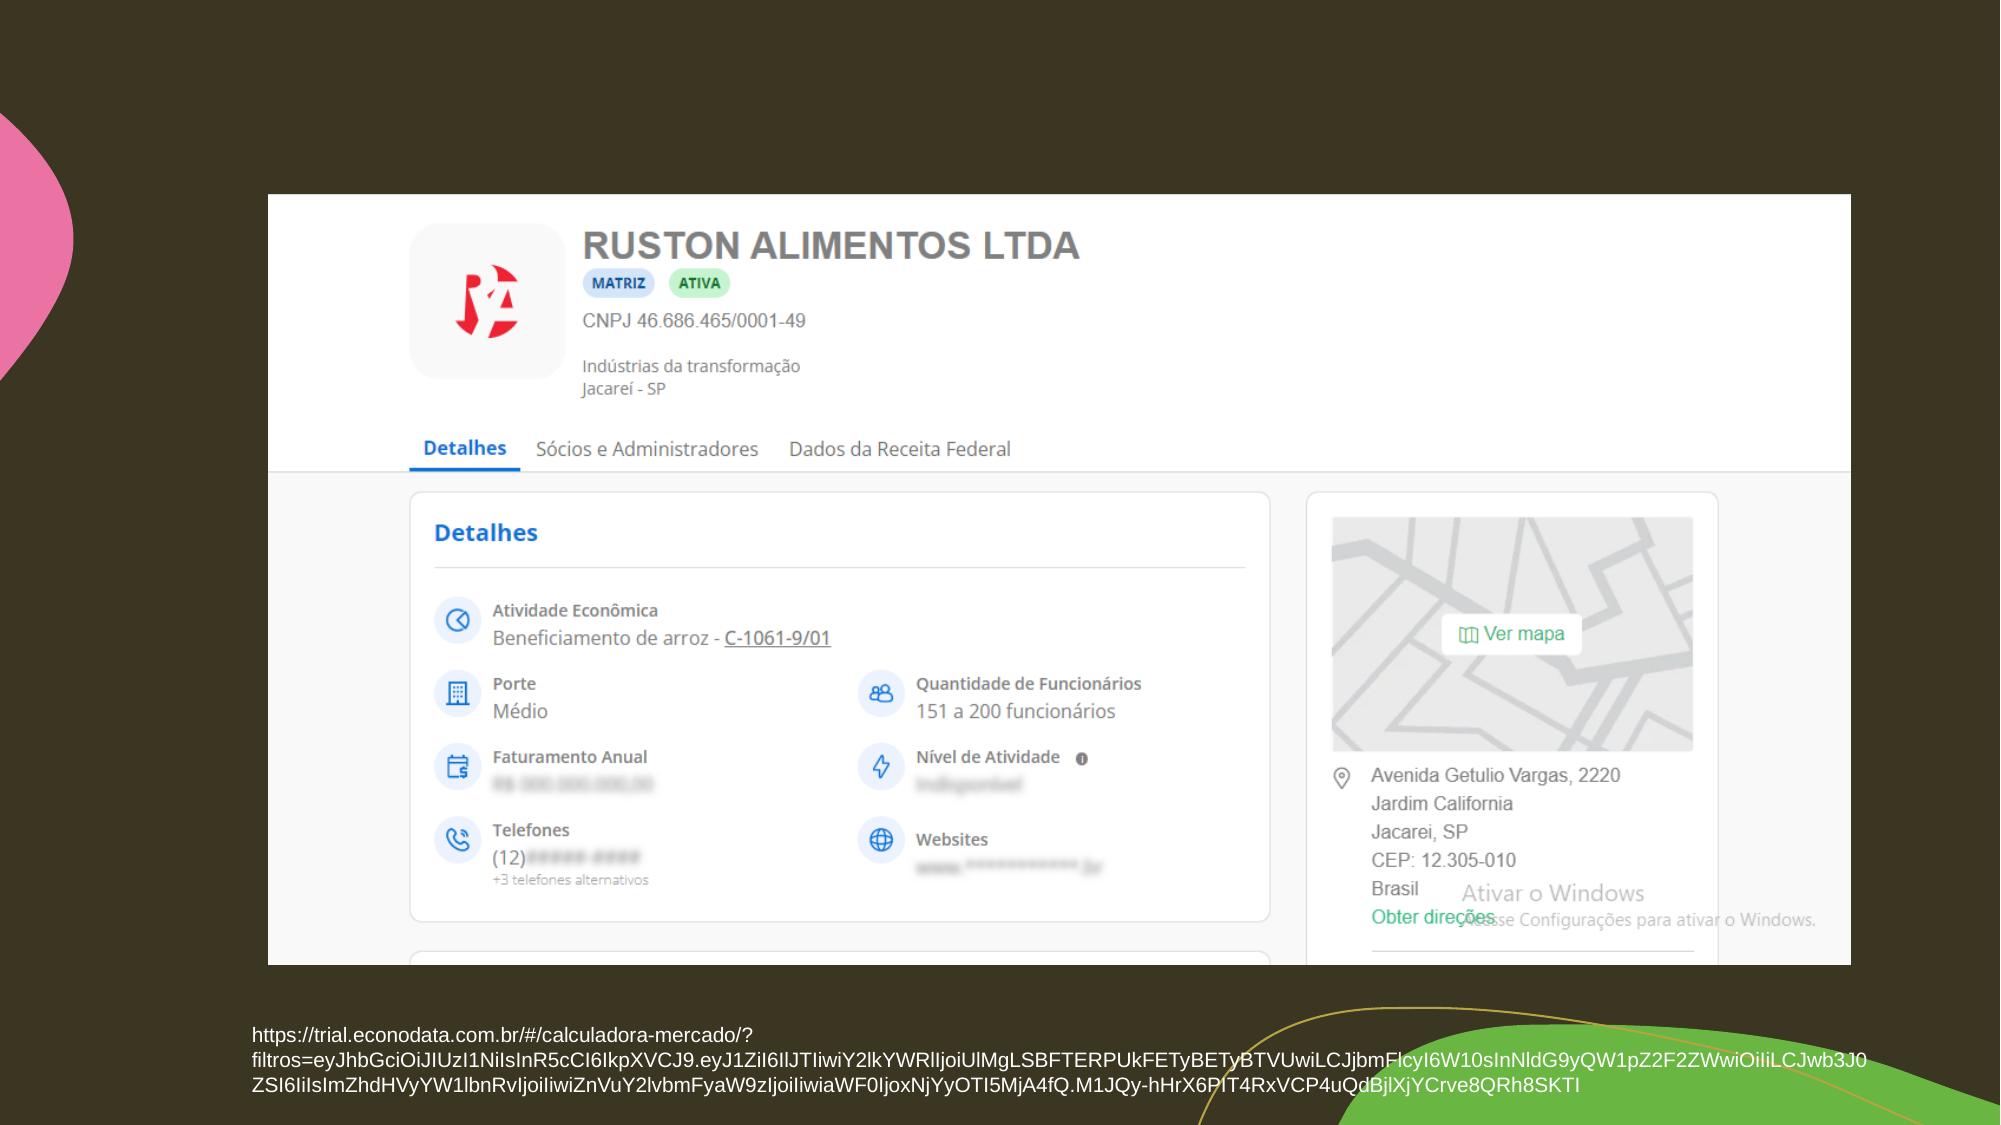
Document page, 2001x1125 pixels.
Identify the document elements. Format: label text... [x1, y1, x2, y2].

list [268, 194, 1851, 965]
text_box https://trial.econodata.com.br/#/calculadora-mercado/?filtros=eyJhbGciOiJIUzI1NiIsInR5cCI6IkpXVCJ9.eyJ1ZiI6IlJTIiwiY2lkYWRlIjoiUlMgLSBFTERPUkFETyBETyBTVUwiLCJjbmFlcyI6W10sInNldG9yQW1pZ2F2ZWwiOiIiLCJwb3J0ZSI6IiIsImZhdHVyYW1lbnRvIjoiIiwiZnVuY2lvbmFyaW9zIjoiIiwiaWF0IjoxNjYyOTI5MjA4fQ.M1JQy-hHrX6PIT4RxVCP4uQdBjlXjYCrve8QRh8SKTI [237, 1014, 1888, 1104]
title Funcionários [125, 125, 1875, 375]
